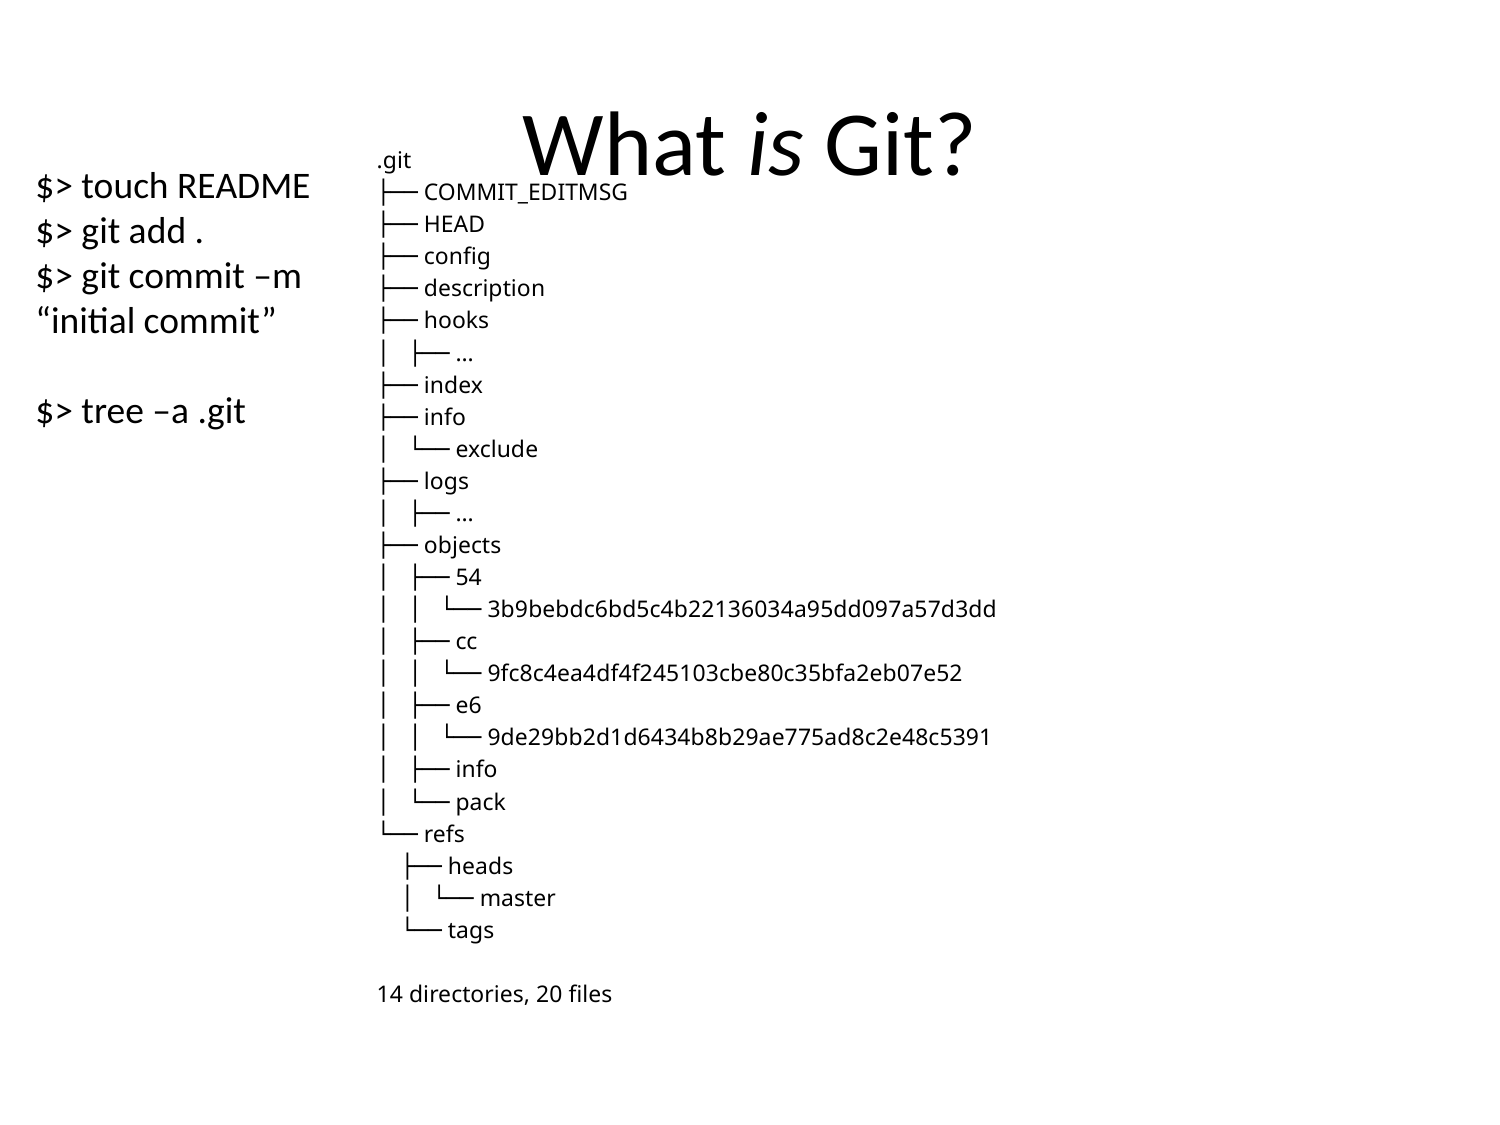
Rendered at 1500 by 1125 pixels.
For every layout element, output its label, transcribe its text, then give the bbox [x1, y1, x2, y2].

list .git ├── COMMIT_EDITMSG ├── HEAD ├── config ├── description ├── hooks │ ├── … ├── index ├── info │ └── exclude ├── logs │ ├── … ├── objects │ ├── 54 │ │ └── 3b9bebdc6bd5c4b22136034a95dd097a57d3dd │ ├── cc │ │ └── 9fc8c4ea4df4f245103cbe80c35bfa2eb07e52 │ ├── e6 │ │ └── 9de29bb2d1d6434b8b29ae775ad8c2e48c5391 │ ├── info │ └── pack └── refs ├── heads │ └── master └── tags 14 directories, 20 files [361, 138, 1191, 977]
title What is Git? [75, 45, 1425, 233]
text_box $> touch README $> git add . $> git commit –m “initial commit” $> tree –a .git [20, 154, 335, 439]
